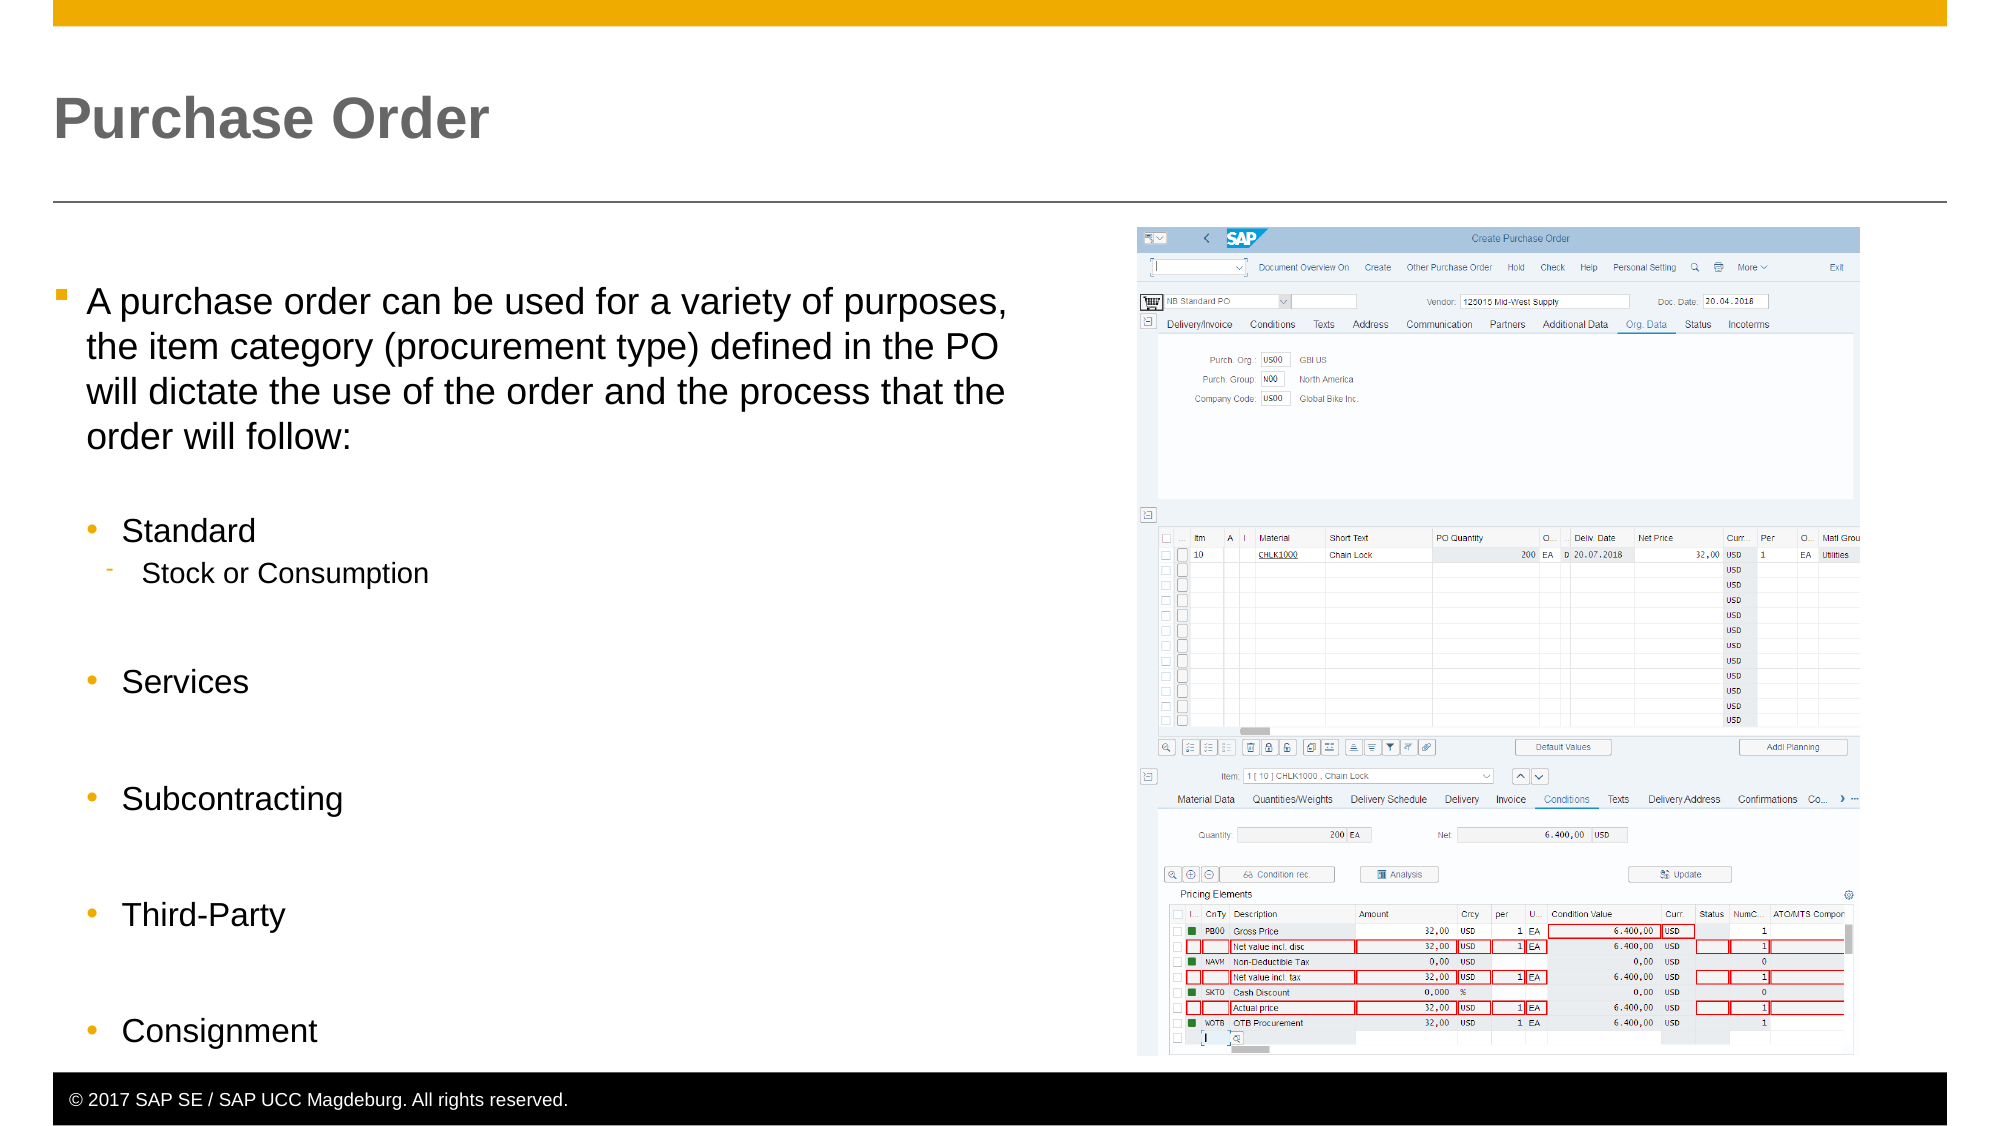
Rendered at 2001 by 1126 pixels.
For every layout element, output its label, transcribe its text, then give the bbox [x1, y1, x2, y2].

picture [1136, 226, 1861, 1057]
list A purchase order can be used for a variety of purposes, the item category (procurement type) defined in the PO will dictate the use of the order and the process that the order will follow: Standard Stock or Consumption Services Subcontracting Third-Party Consignment [53, 277, 1058, 998]
title Purchase Order [53, 53, 1947, 178]
